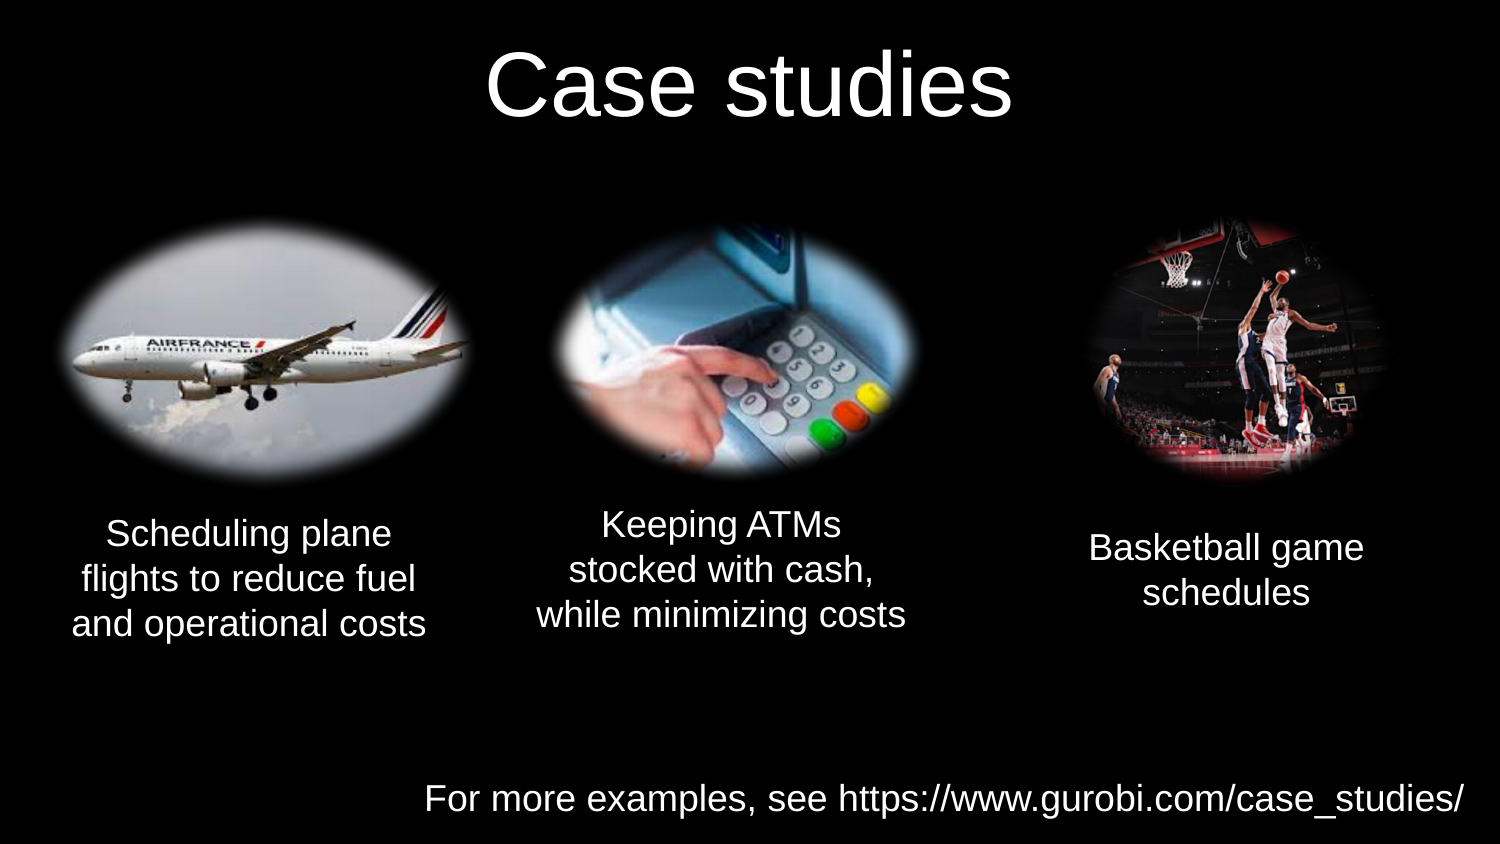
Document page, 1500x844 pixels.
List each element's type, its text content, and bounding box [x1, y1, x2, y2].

picture [46, 209, 482, 494]
picture [541, 212, 931, 486]
text_box Basketball game schedules [1072, 515, 1382, 621]
text_box Keeping ATMs stocked with cash, while minimizing costs [519, 492, 924, 643]
picture [1071, 209, 1402, 492]
text_box For more examples, see https://www.gurobi.com/case_studies/ [409, 766, 1488, 827]
title Case studies [75, 16, 1425, 157]
text_box Scheduling plane flights to reduce fuel and operational costs [46, 501, 452, 651]
